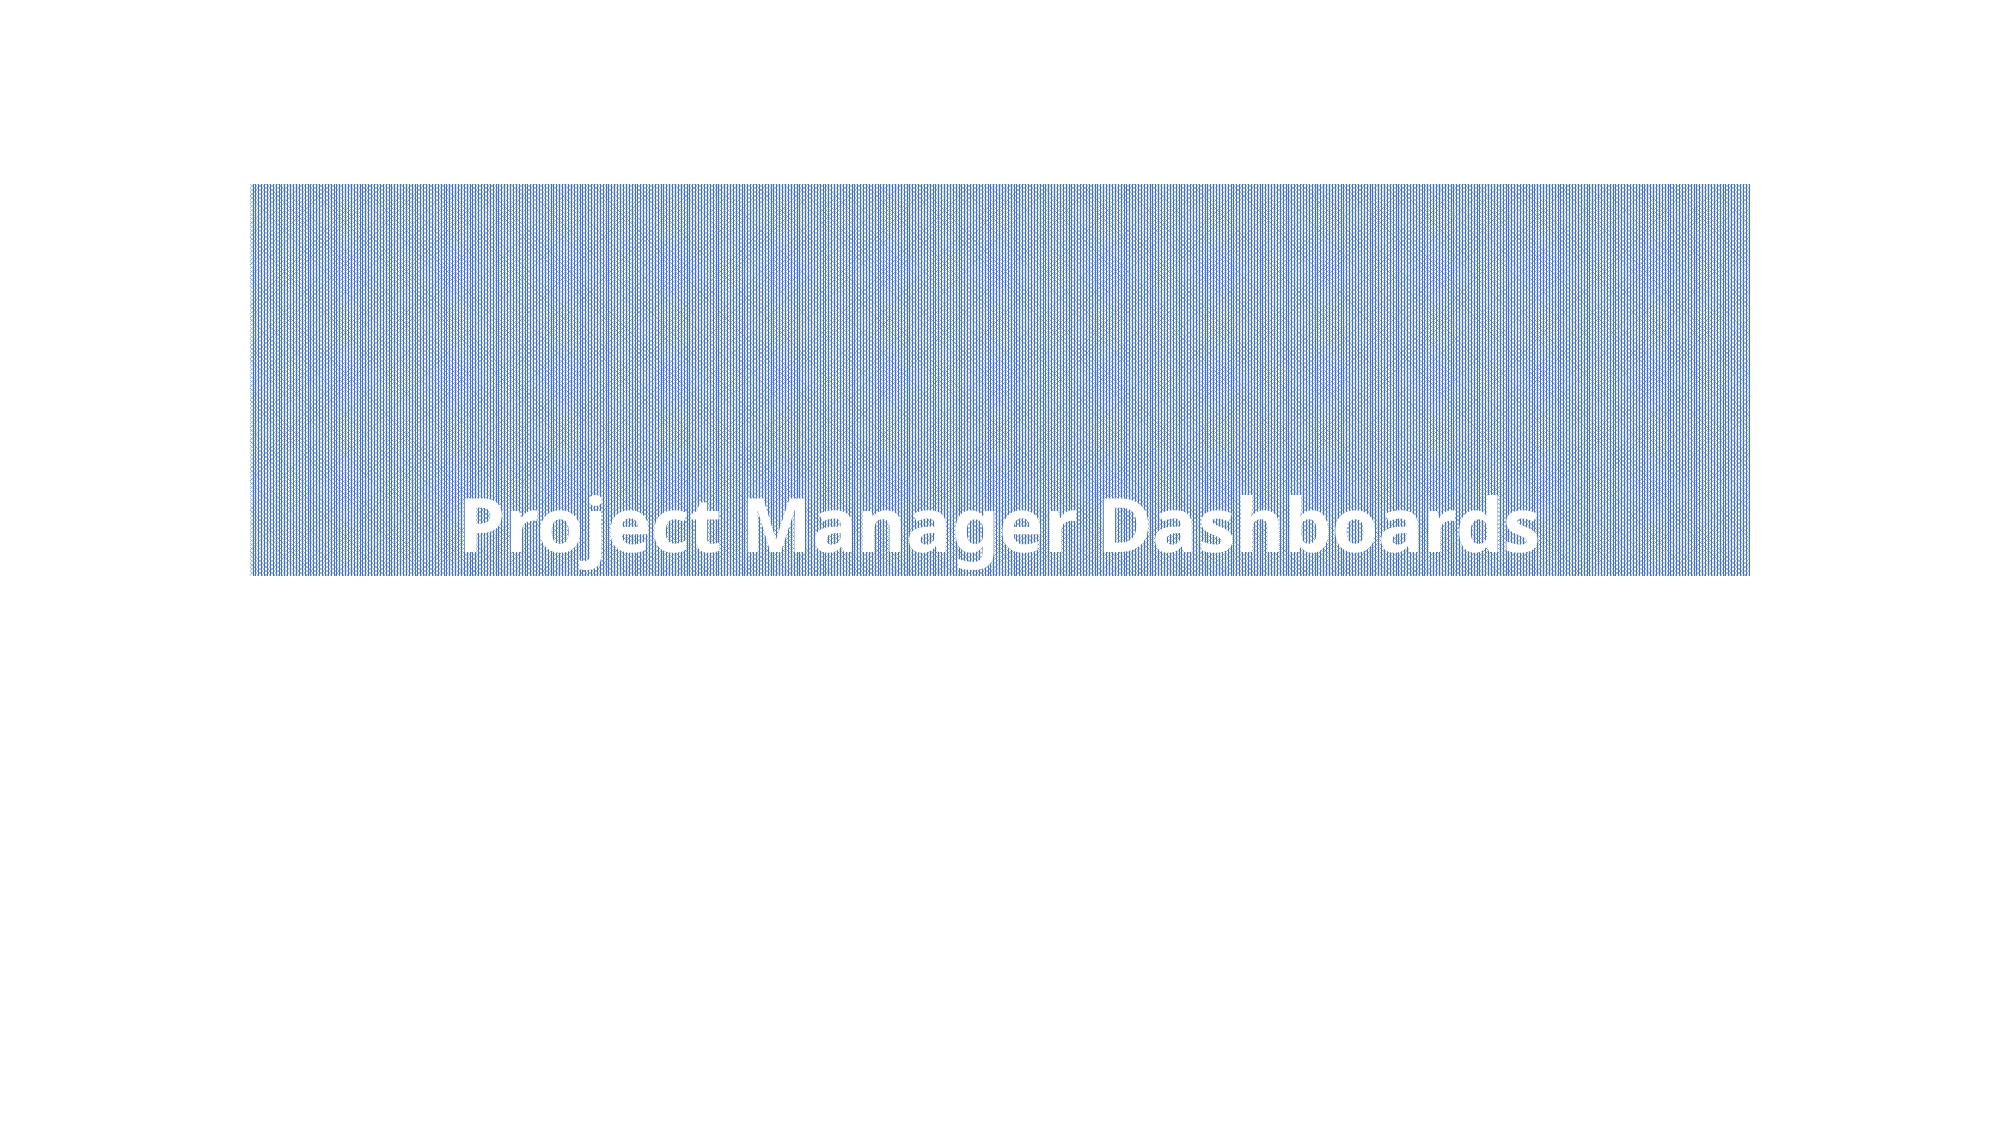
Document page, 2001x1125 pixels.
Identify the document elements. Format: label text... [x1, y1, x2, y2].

title Project Manager Dashboards [249, 184, 1750, 576]
